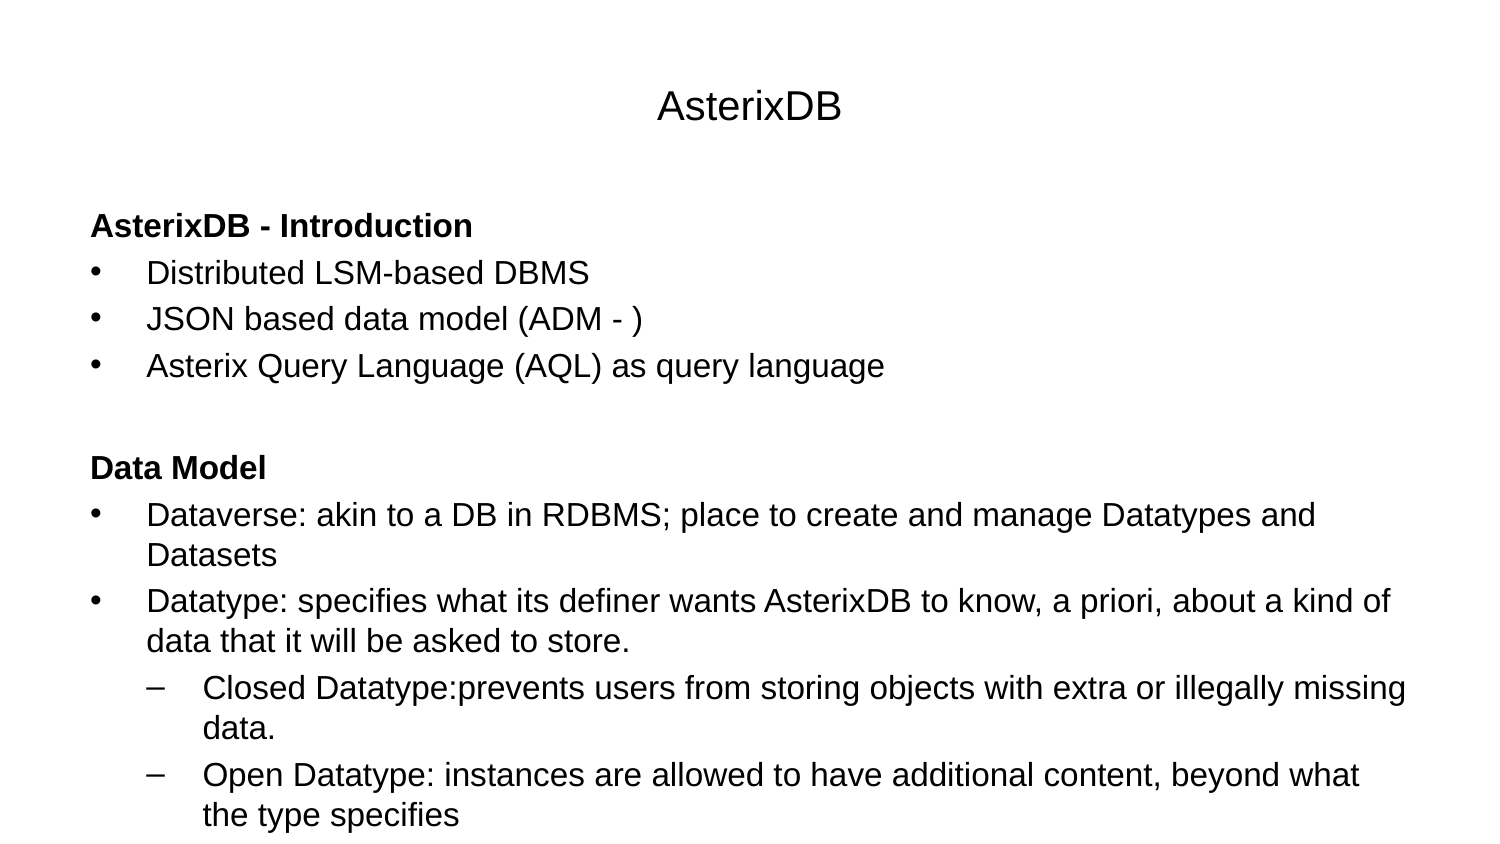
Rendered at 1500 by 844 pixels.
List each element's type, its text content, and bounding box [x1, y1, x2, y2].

title AsterixDB [75, 33, 1425, 175]
list AsterixDB - Introduction Distributed LSM-based DBMS JSON based data model (ADM - ) Asterix Query Language (AQL) as query language Data Model Dataverse: akin to a DB in RDBMS; place to create and manage Datatypes and Datasets Datatype: specifies what its definer wants AsterixDB to know, a priori, about a kind of data that it will be asked to store. Closed Datatype:prevents users from storing objects with extra or illegally missing data. Open Datatype: instances are allowed to have additional content, beyond what the type specifies Dataset: stored collection of data instances of a Datatype Data is stored (and indexed) as a B+-Tree keyed on primary key [75, 196, 1425, 754]
